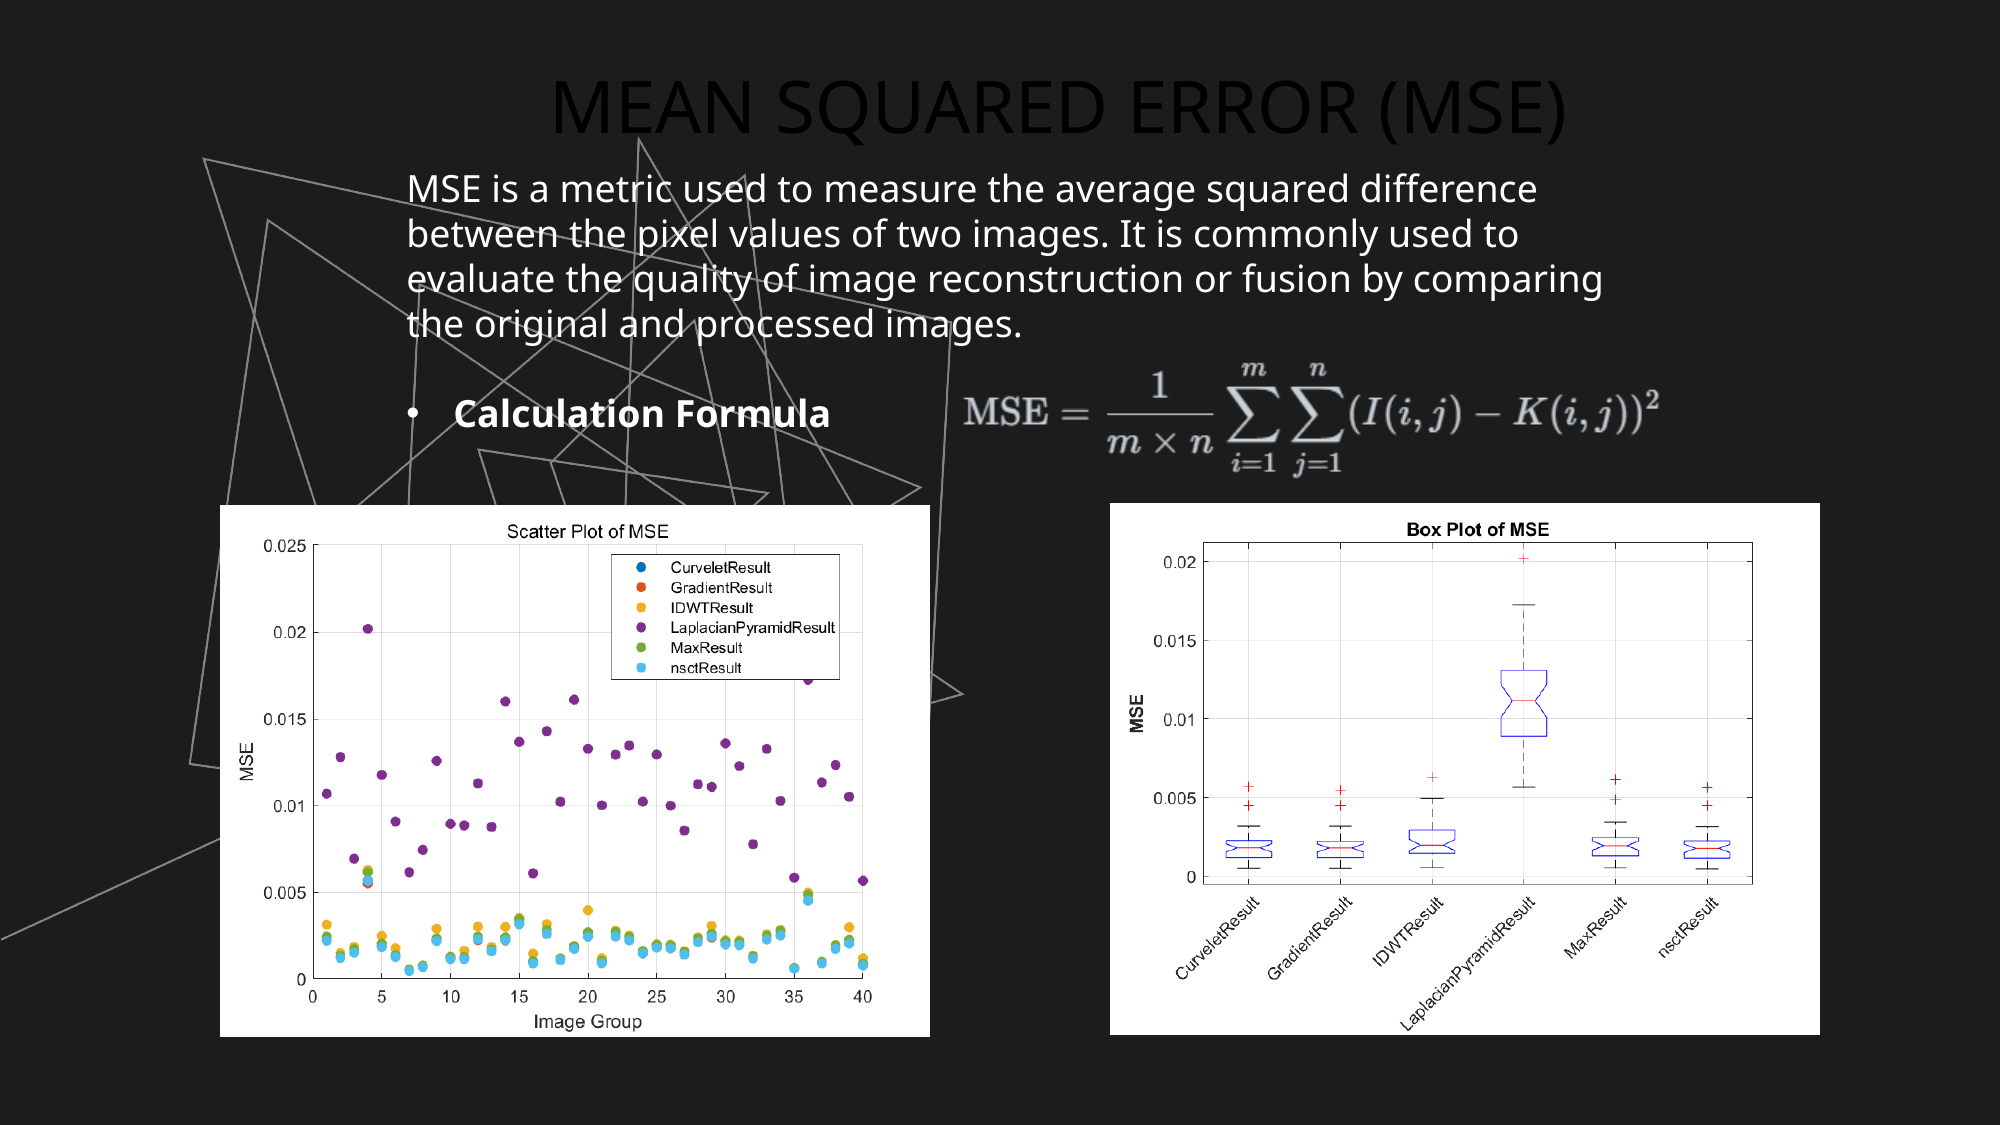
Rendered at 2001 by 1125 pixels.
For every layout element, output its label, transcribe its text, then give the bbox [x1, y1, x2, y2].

text_box [0, 0, 1025, 1125]
picture [220, 505, 930, 1037]
text_box MSE is a metric used to measure the average squared difference between the pixel values of two images. It is commonly used to evaluate the quality of image reconstruction or fusion by comparing the original and processed images. Calculation Formula [391, 157, 1667, 587]
picture [1110, 503, 1820, 1035]
title Mean Squared Error (MSE) [535, 59, 1599, 157]
picture [958, 357, 1667, 483]
